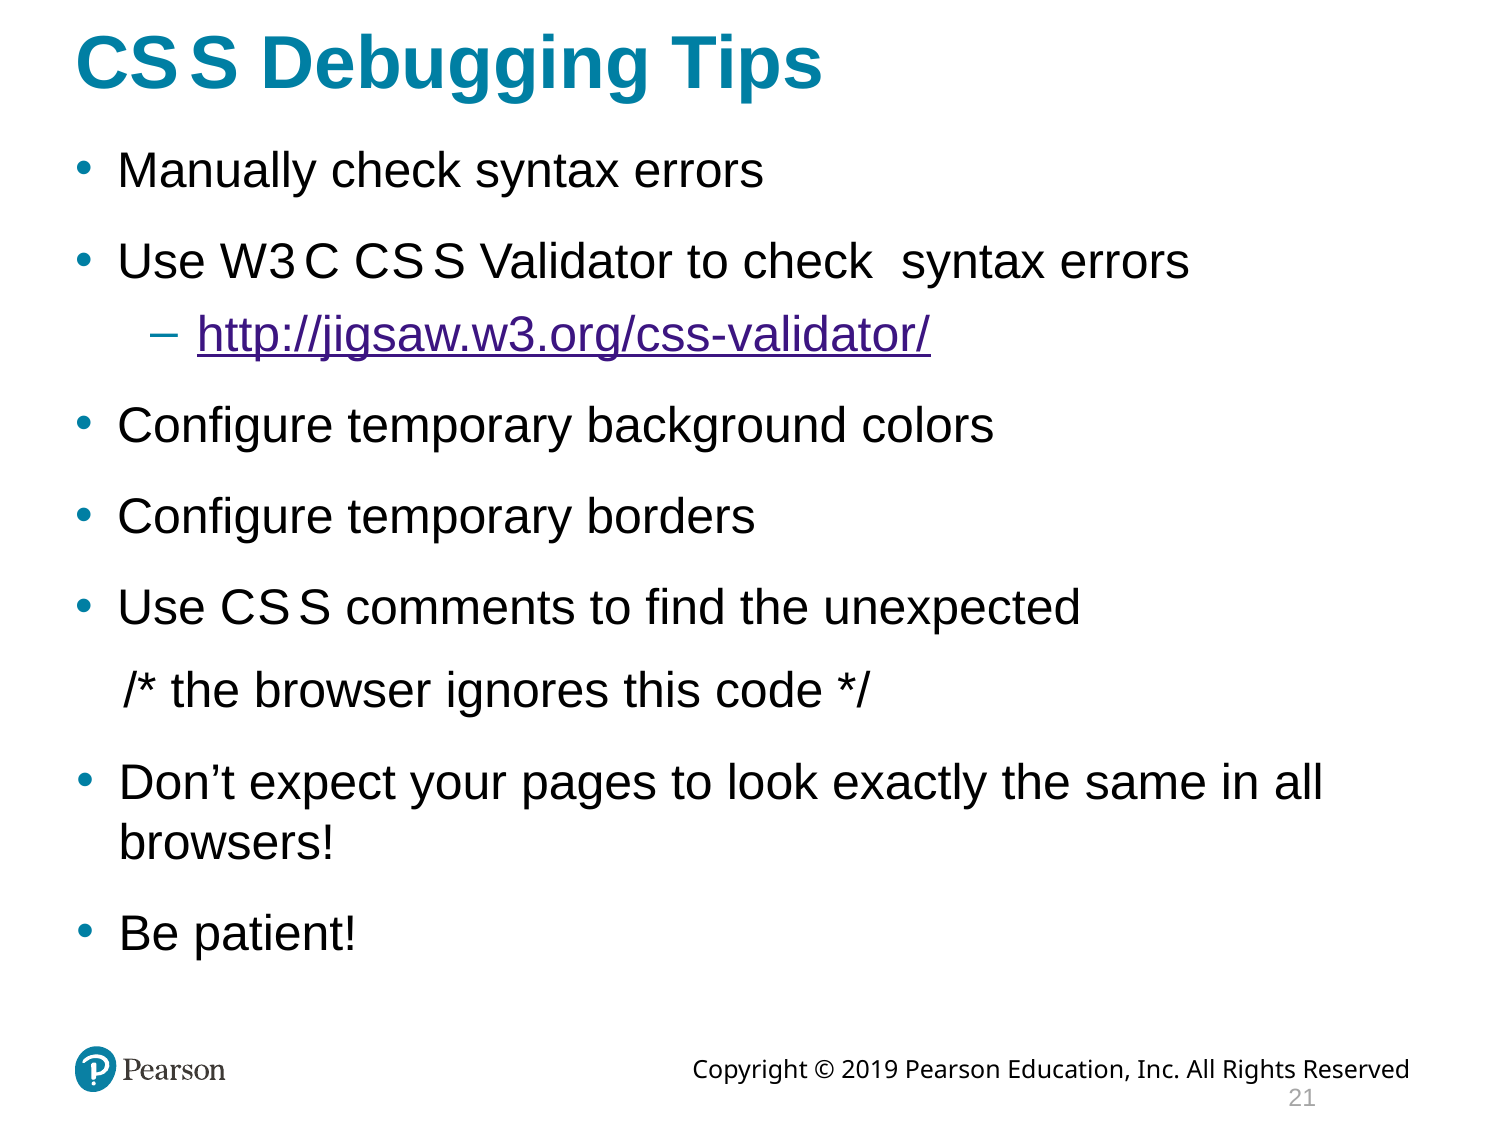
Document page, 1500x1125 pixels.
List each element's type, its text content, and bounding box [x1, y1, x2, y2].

title C S S Debugging Tips [75, 0, 1413, 104]
list Manually check syntax errors Use W 3 C C S S Validator to check syntax errors http://jigsaw.w3.org/css-validator/ Configure temporary background colors Configure temporary borders Use C S S comments to find the unexpected [75, 137, 1413, 776]
list /* the browser ignores this code */ Don’t expect your pages to look exactly the same in all browsers! Be patient! [76, 657, 1413, 1125]
